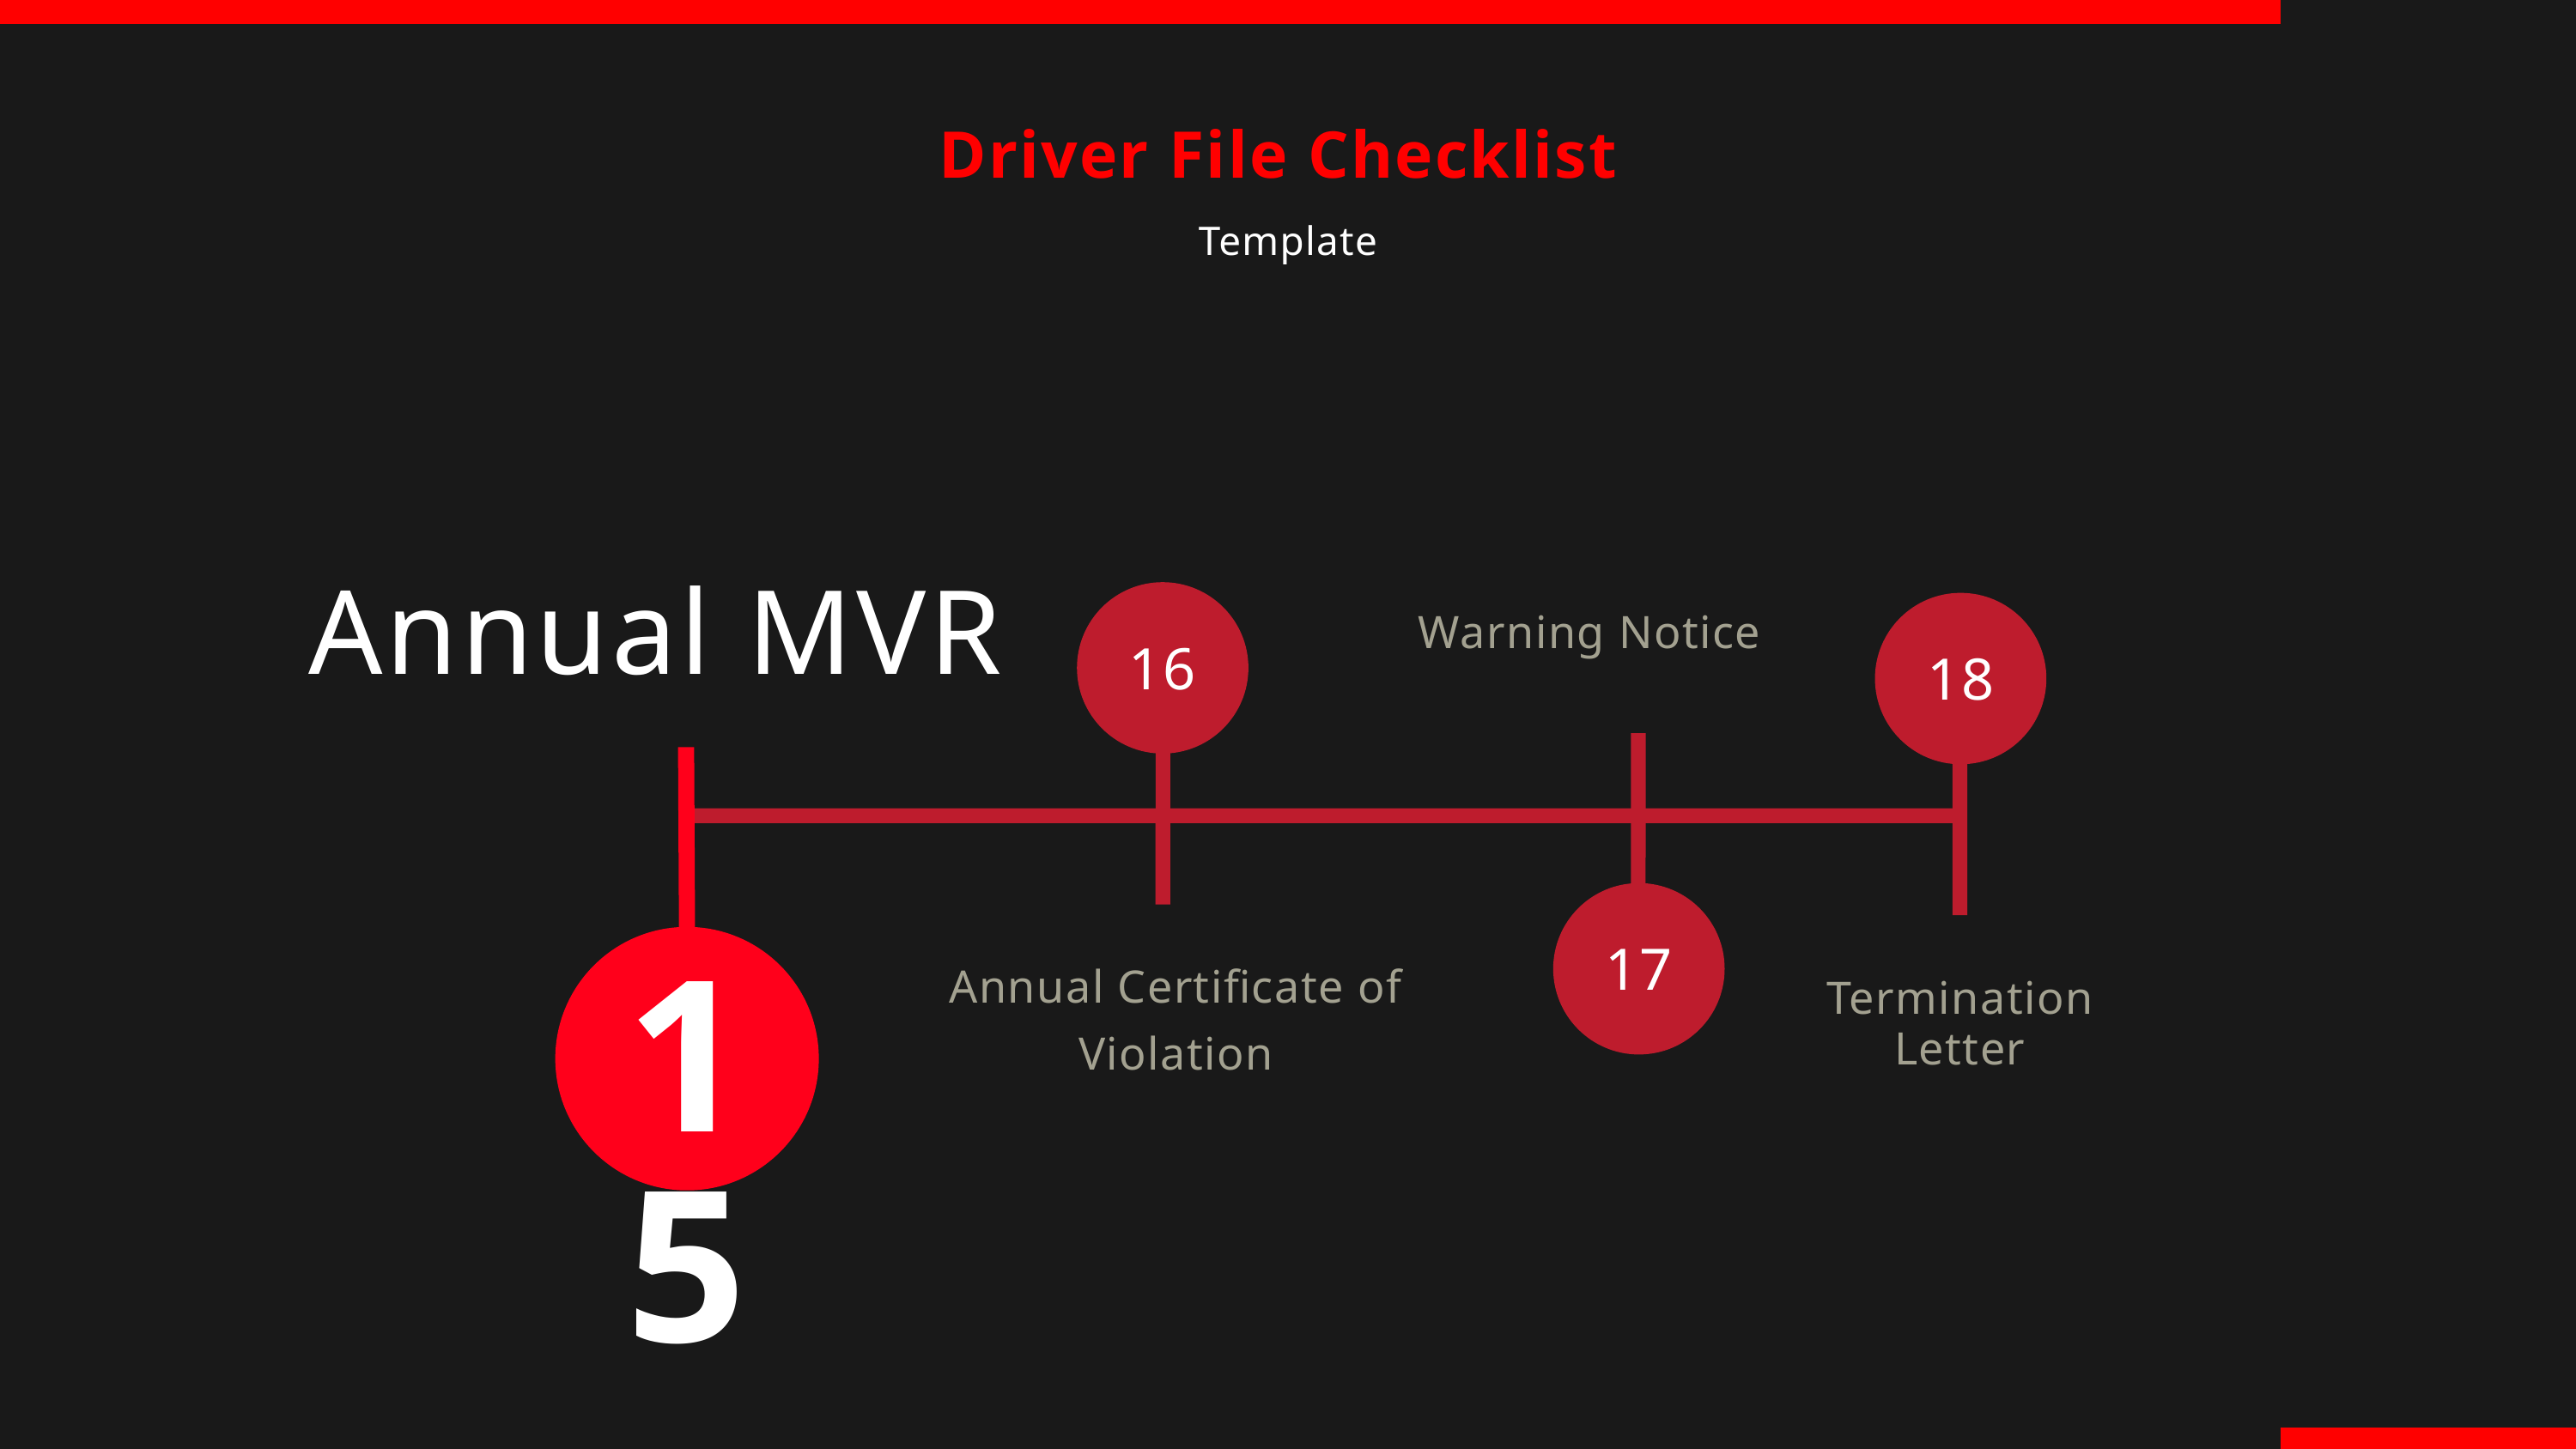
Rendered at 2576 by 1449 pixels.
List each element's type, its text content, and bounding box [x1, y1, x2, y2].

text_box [0, 0, 2281, 25]
text_box Warning Notice [1328, 606, 1850, 658]
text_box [555, 926, 819, 1191]
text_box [1552, 882, 1725, 1055]
text_box Annual MVR [290, 523, 1021, 698]
text_box Termination Letter [1795, 973, 2124, 1074]
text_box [1874, 592, 2047, 765]
text_box 15 [615, 1197, 759, 1385]
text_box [1076, 581, 1249, 755]
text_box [2280, 1427, 2576, 1449]
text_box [425, 111, 2151, 257]
text_box Annual Certificate of Violation [915, 944, 1437, 1080]
